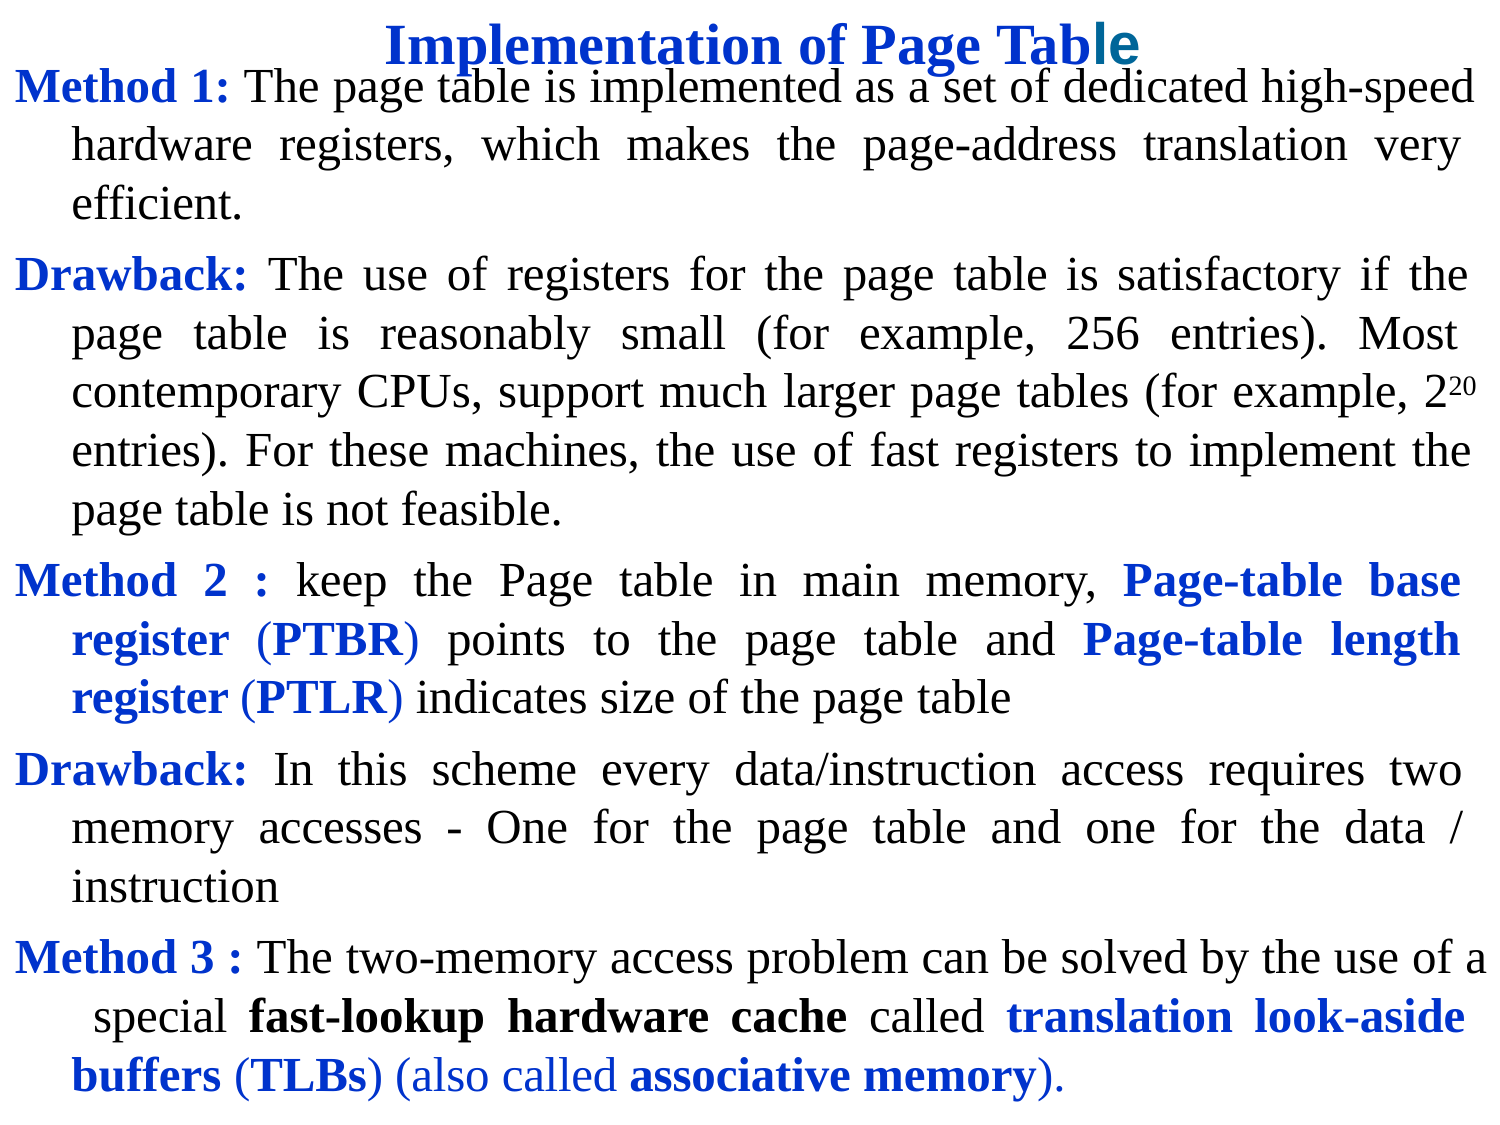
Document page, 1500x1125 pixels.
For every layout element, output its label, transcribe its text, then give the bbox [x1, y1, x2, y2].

title Implementation of Page Table [382, 3, 1148, 51]
text_box Method 1: The page table is implemented as a set of dedicated high-speed hardware registers, which makes the page-address translation very efficient. Drawback: The use of registers for the page table is satisfactory if the page table is reasonably small (for example, 256 entries). Most contemporary CPUs, support much larger page tables (for example, 220 entries). For these machines, the use of fast registers to implement the page table is not feasible. Method 2 : keep the Page table in main memory, Page-table base register (PTBR) points to the page table and Page-table length register (PTLR) indicates size of the page table Drawback: In this scheme every data/instruction access requires two memory accesses - One for the page table and one for the data / instruction Method 3 : The two-memory access problem can be solved by the use of a special fast-lookup hardware cache called translation look-aside buffers (TLBs) (also called associative memory). [2, 51, 1499, 1101]
